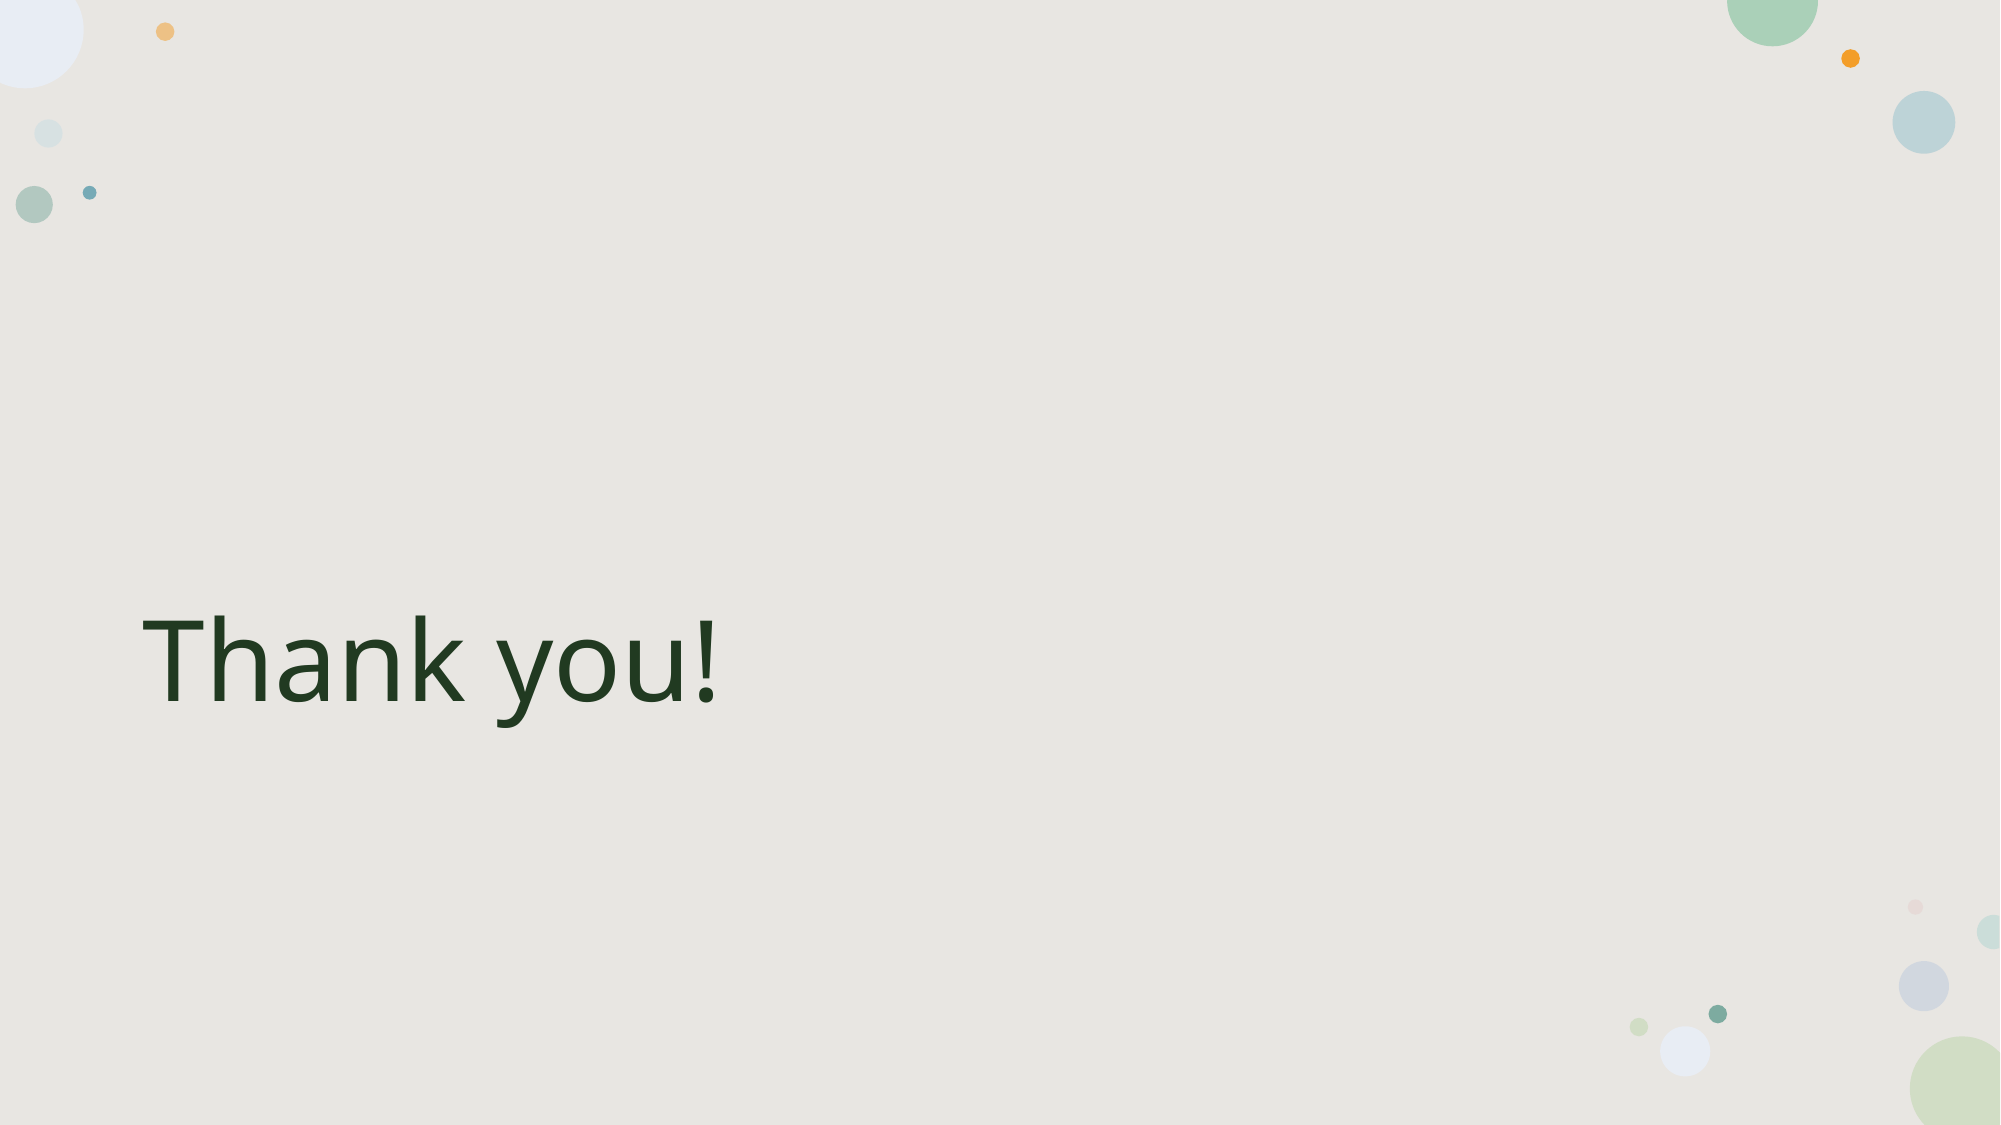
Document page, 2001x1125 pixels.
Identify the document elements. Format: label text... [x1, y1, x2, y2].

title Thank you! [127, 280, 1862, 733]
